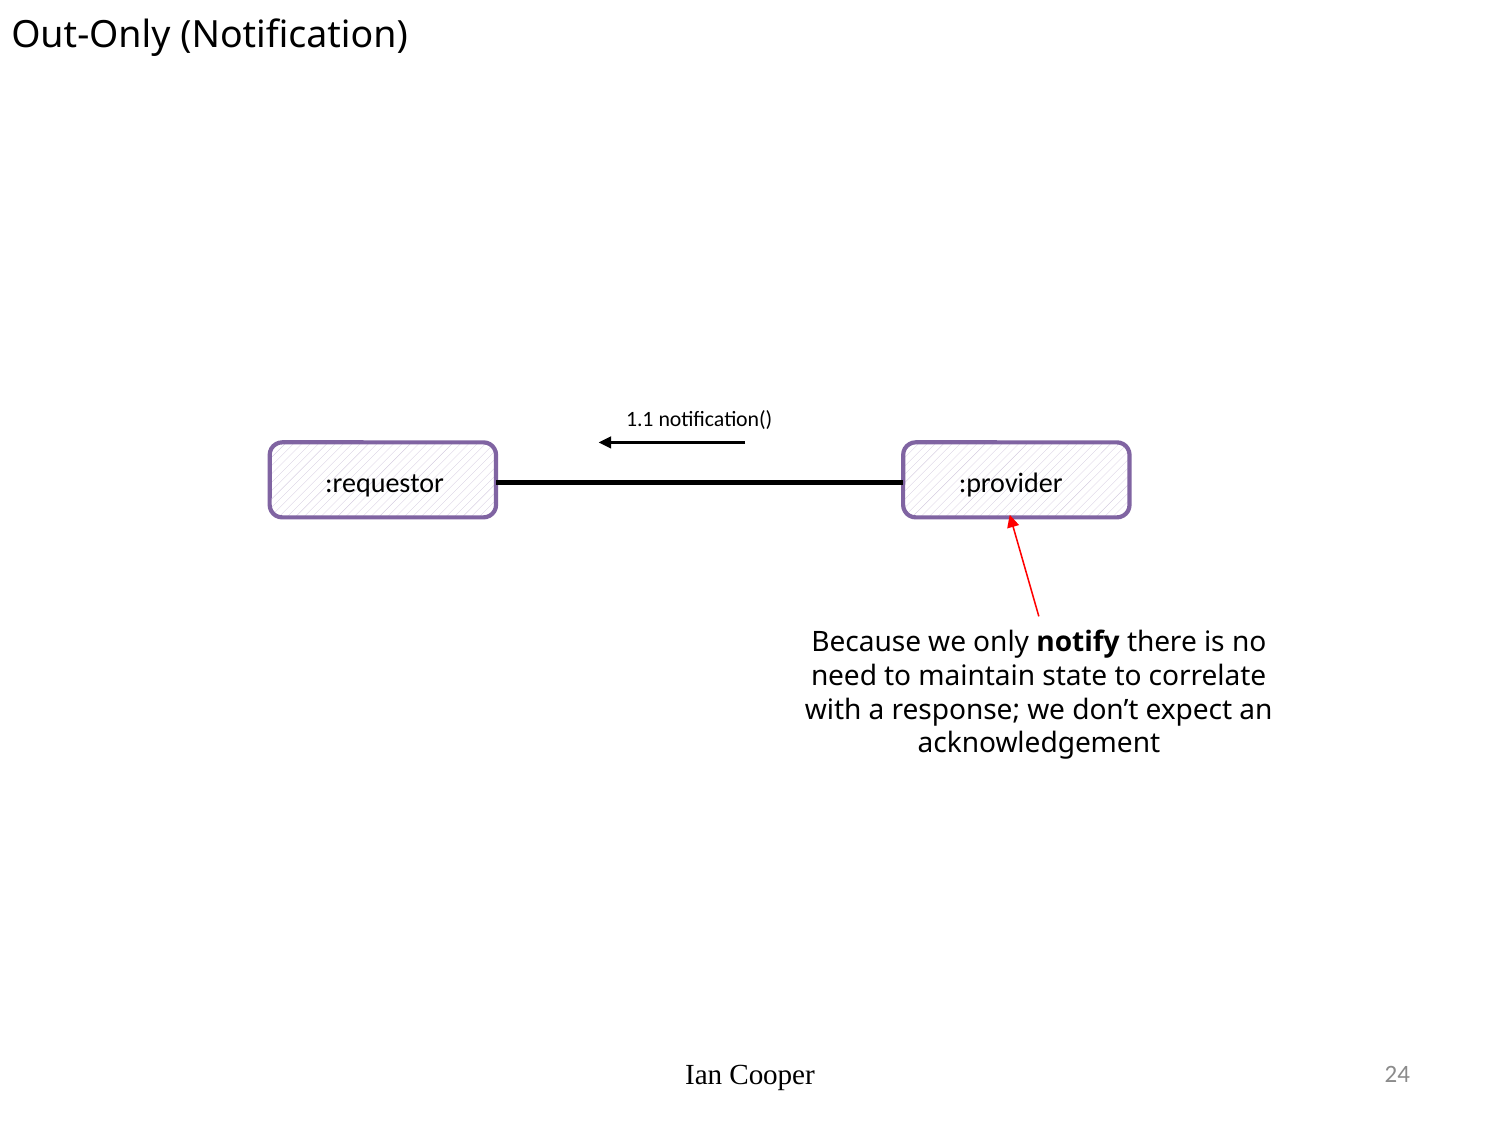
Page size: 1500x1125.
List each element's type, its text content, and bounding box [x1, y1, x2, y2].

footer Ian Cooper [512, 1042, 988, 1103]
text_box 1.1 notification() [611, 396, 828, 438]
text_box Because we only notify there is no need to maintain state to correlate with a response; we don’t expect an acknowledgement [771, 616, 1307, 766]
text_box :provider [944, 457, 1089, 506]
slide_number 24 [1074, 1042, 1425, 1103]
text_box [1009, 514, 1040, 617]
text_box Out-Only (Notification) [0, 0, 1500, 66]
text_box [267, 440, 499, 520]
text_box :requestor [310, 457, 474, 506]
text_box [901, 440, 1132, 520]
